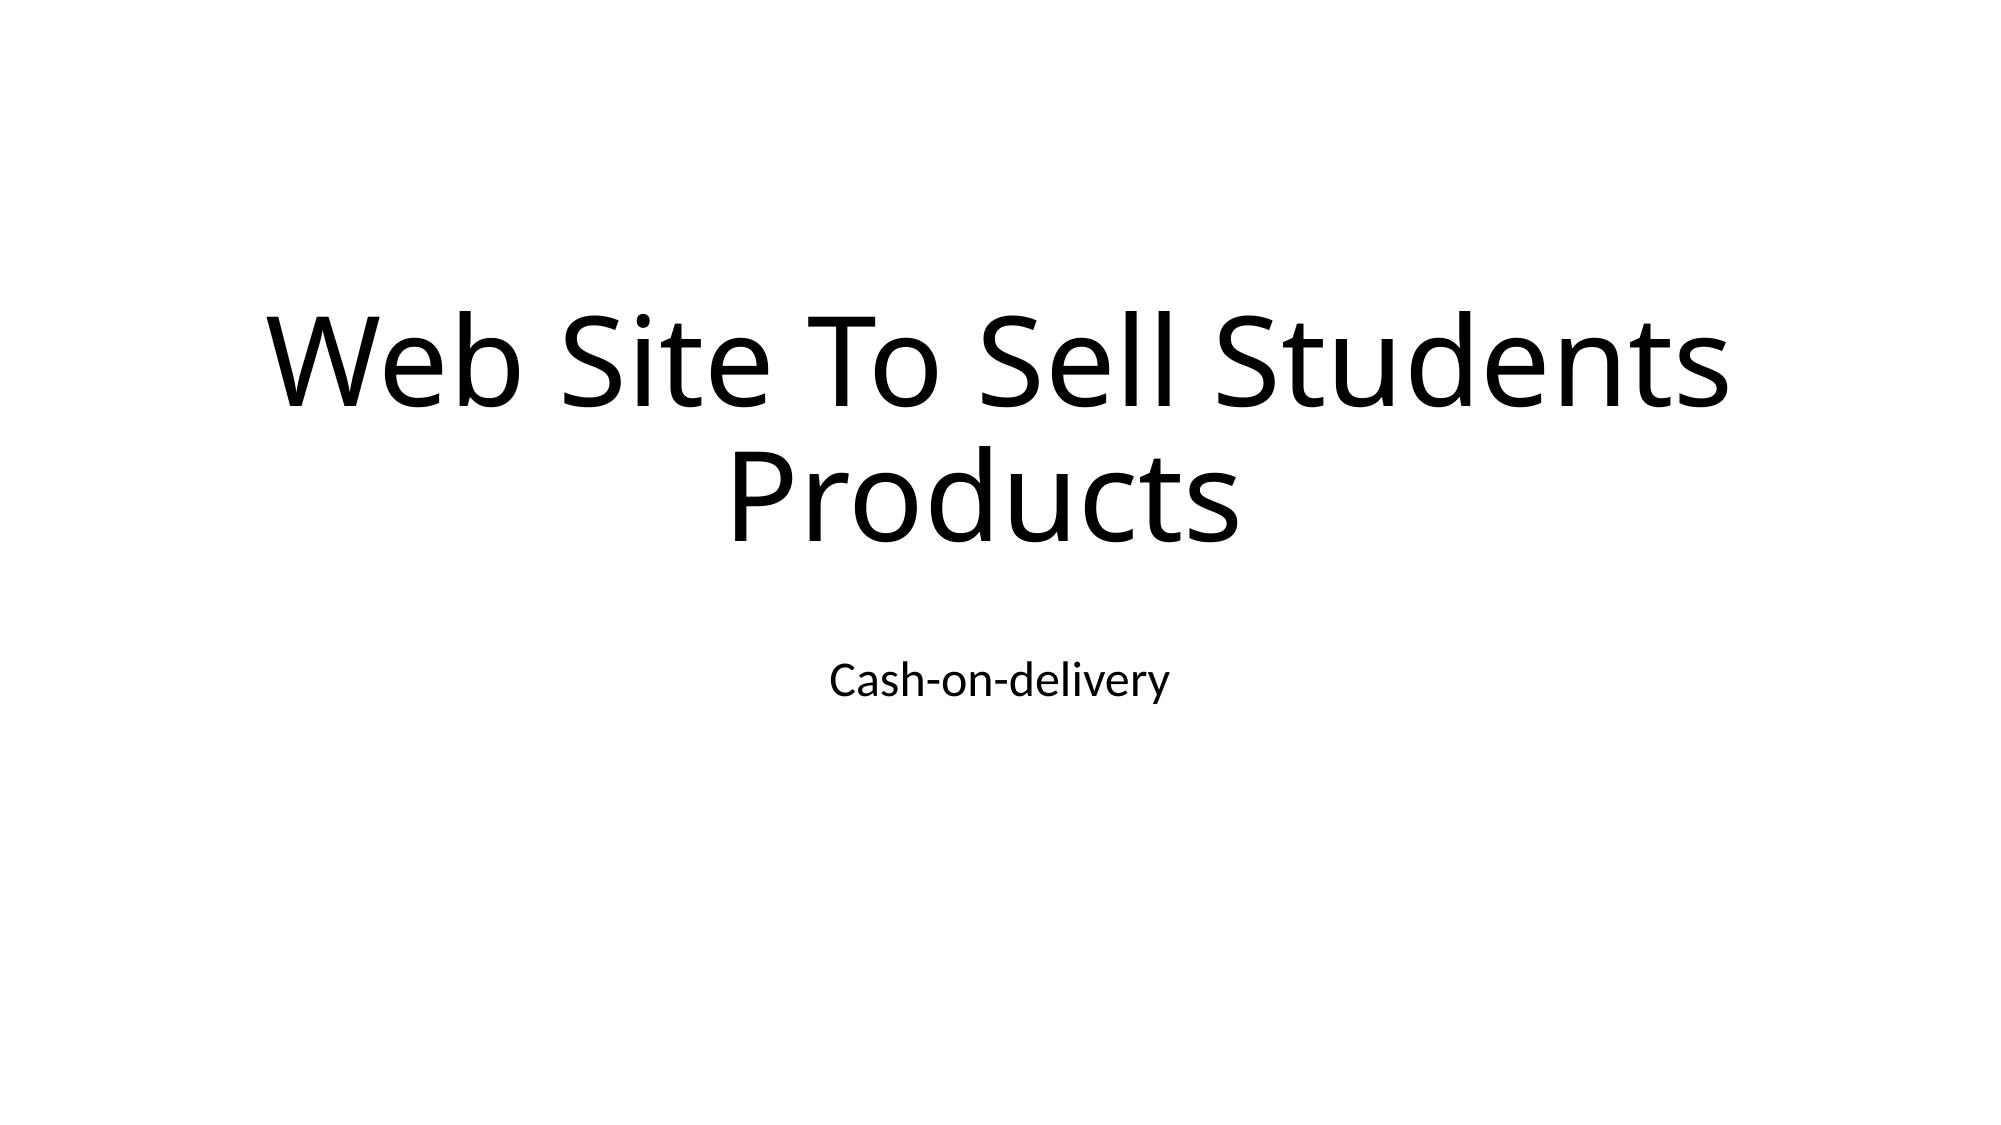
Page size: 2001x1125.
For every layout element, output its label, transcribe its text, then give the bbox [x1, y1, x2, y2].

subtitle Cash-on-delivery [249, 645, 1750, 918]
title Web Site To Sell Students Products [249, 184, 1750, 576]
